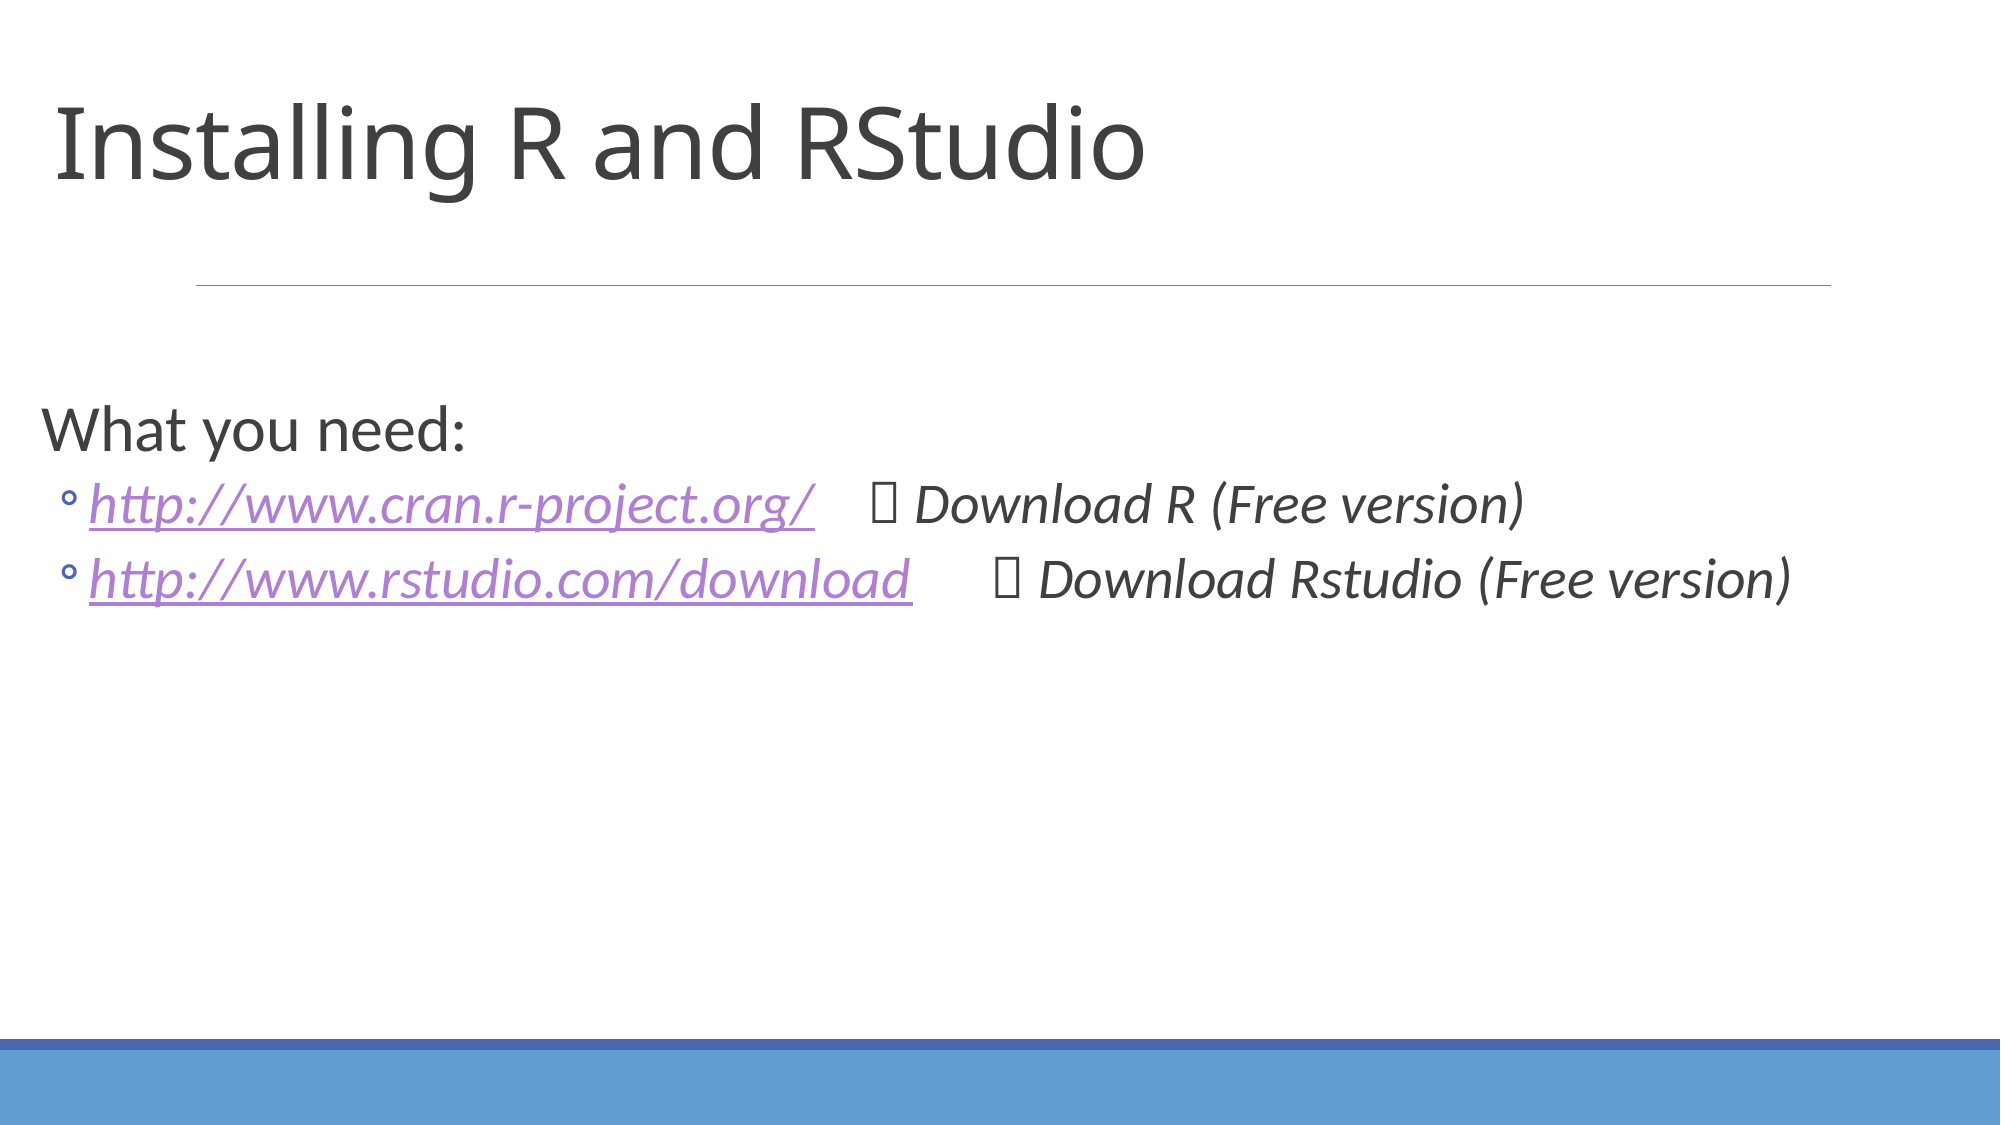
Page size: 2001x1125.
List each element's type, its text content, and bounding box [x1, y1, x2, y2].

title Installing R and RStudio [39, 66, 1230, 208]
list What you need: http://www.cran.r-project.org/  Download R (Free version) http://www.rstudio.com/download  Download Rstudio (Free version) [26, 387, 1865, 1014]
